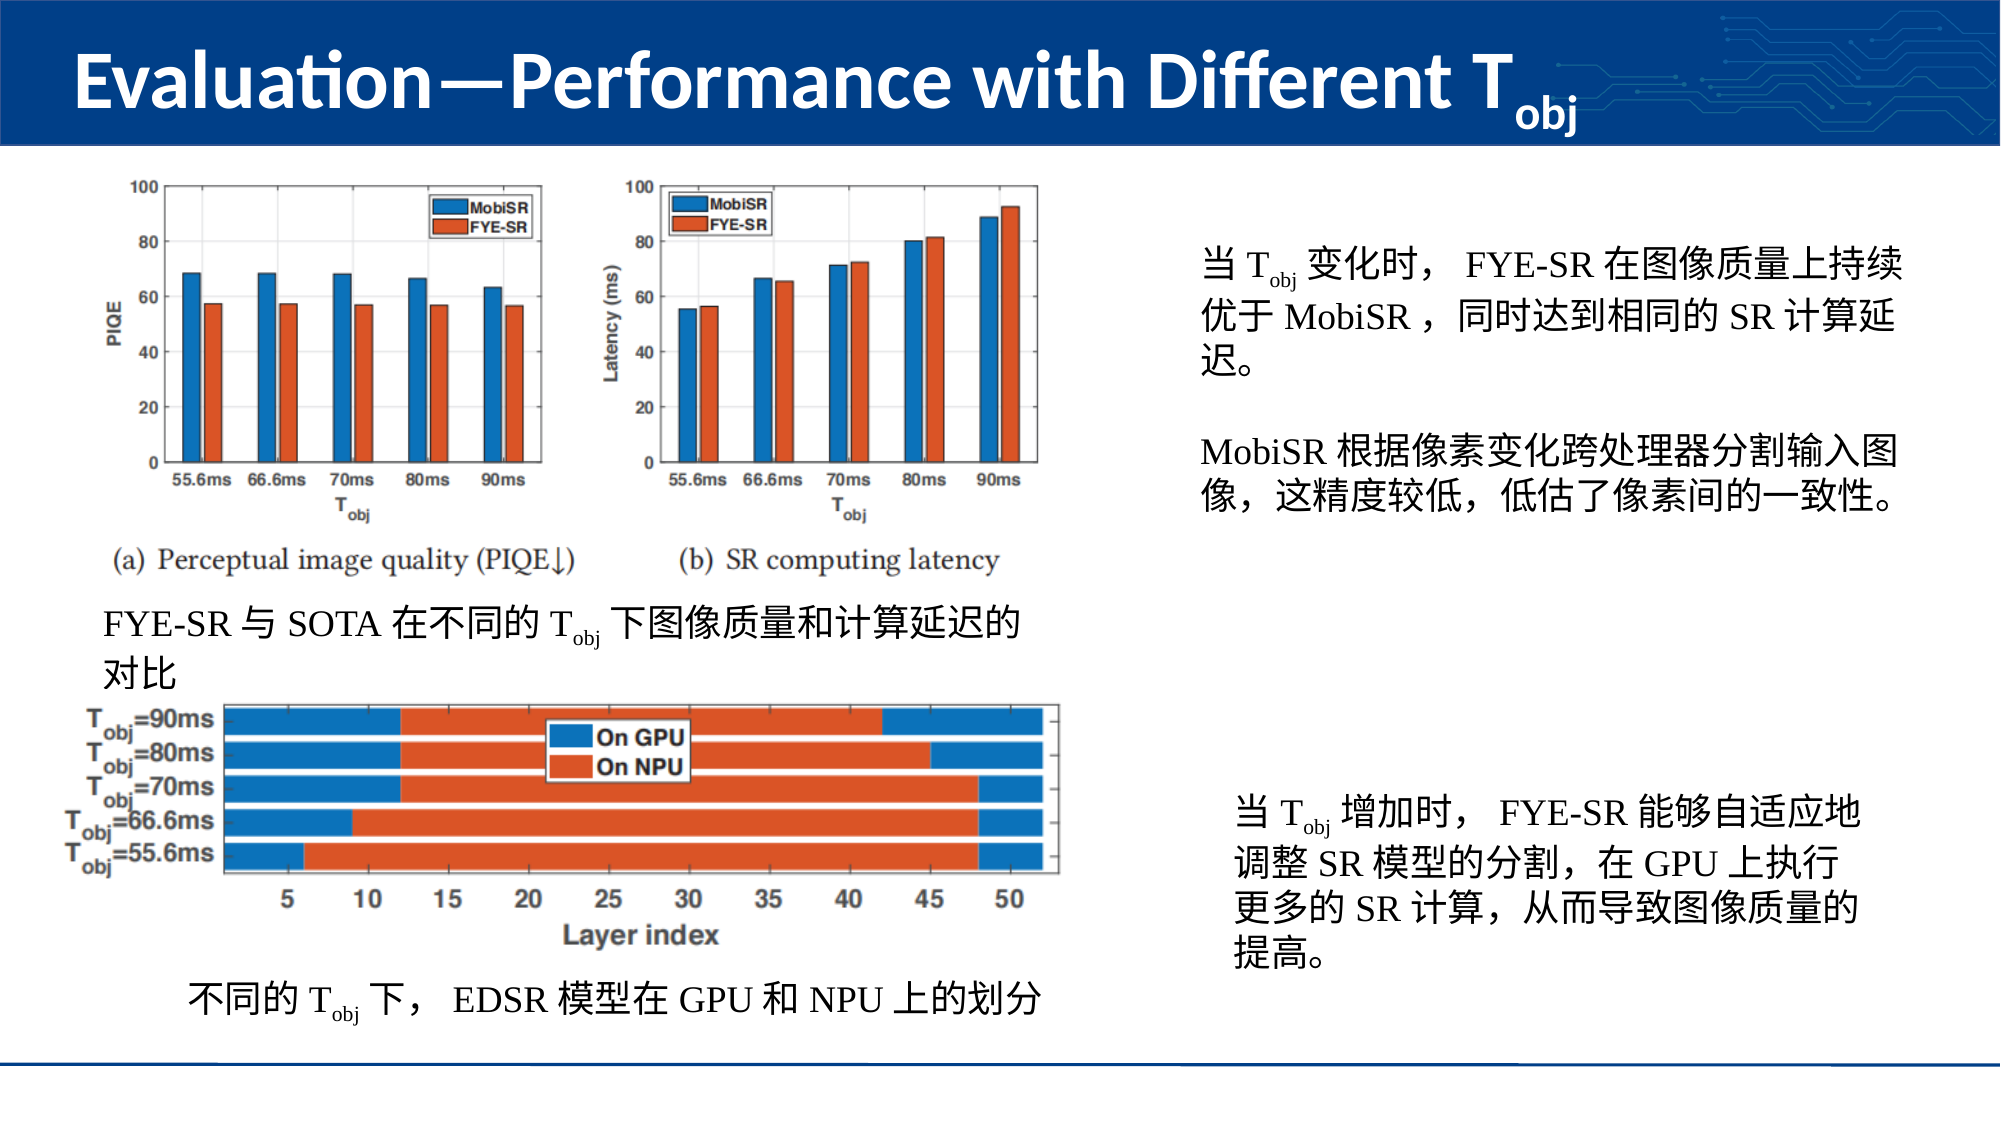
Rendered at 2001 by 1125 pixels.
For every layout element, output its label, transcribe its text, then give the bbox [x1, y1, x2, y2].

slide_number [1550, 1065, 2000, 1125]
title Evaluation—Performance with Different Tobj [58, 3, 1938, 153]
text_box 不同的Tobj下，EDSR模型在GPU和NPU上的划分 [172, 968, 1078, 1034]
text_box 当Tobj增加时，FYE-SR能够自适应地调整SR模型的分割，在GPU上执行更多的SR计算，从而导致图像质量的提高。 [1219, 780, 1886, 982]
text_box 当Tobj变化时，FYE-SR在图像质量上持续优于MobiSR，同时达到相同的SR计算延迟。 MobiSR根据像素变化跨处理器分割输入图像，这精度较低，低估了像素间的一致性。 [1185, 233, 1920, 524]
picture [90, 166, 1046, 587]
picture [45, 689, 1078, 968]
text_box FYE-SR与SOTA在不同的Tobj下图像质量和计算延迟的对比 [88, 591, 1075, 689]
